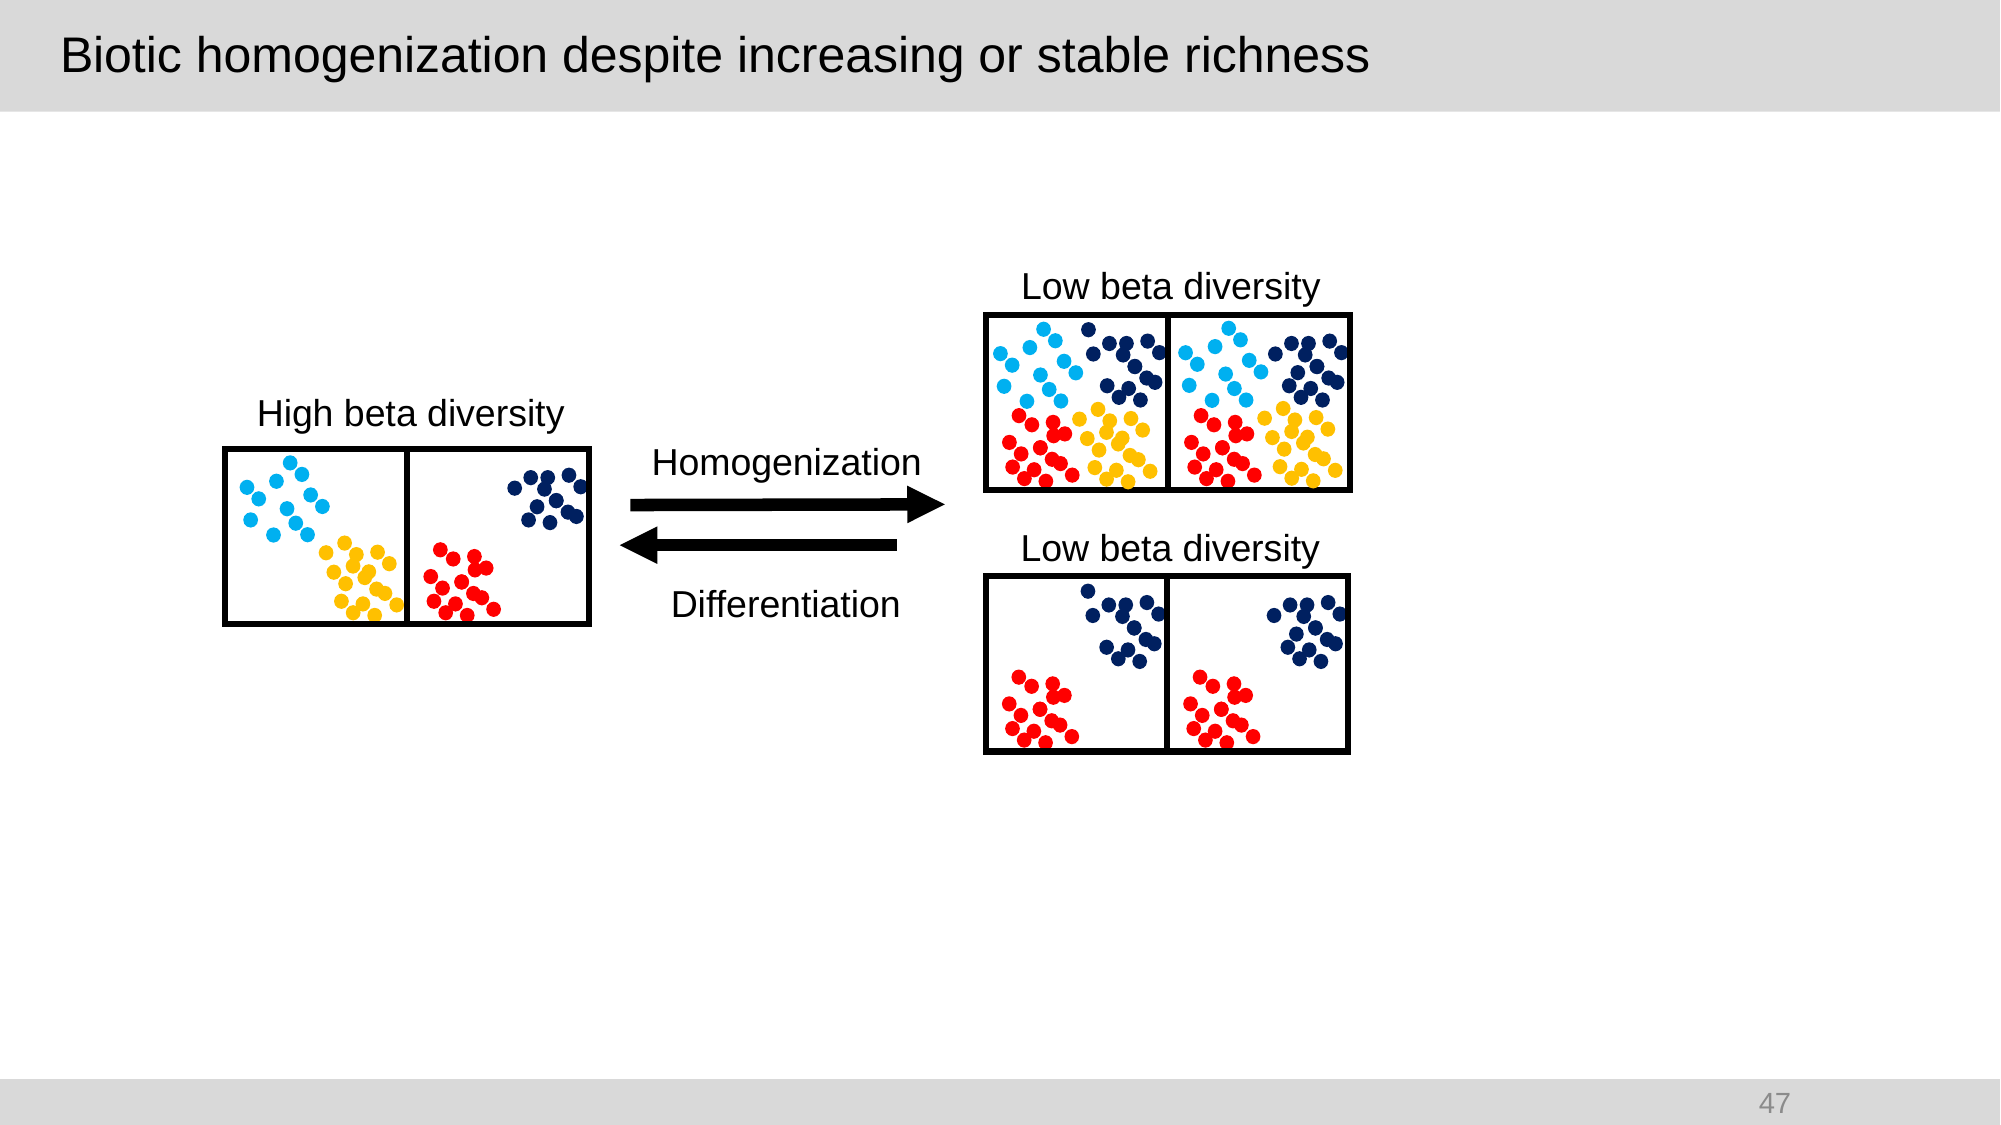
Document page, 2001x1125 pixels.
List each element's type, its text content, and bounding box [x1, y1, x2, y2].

slide_number 47 [1550, 1079, 2000, 1125]
text_box Differentiation [656, 573, 916, 633]
text_box High beta diversity [242, 381, 580, 442]
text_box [985, 254, 1350, 491]
footer [0, 1079, 1550, 1125]
text_box [224, 448, 406, 625]
title Biotic homogenization despite increasing or stable richness [0, 0, 2000, 112]
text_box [985, 516, 1349, 752]
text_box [239, 455, 330, 543]
text_box [406, 448, 590, 625]
text_box Homogenization [636, 430, 937, 491]
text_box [318, 535, 405, 624]
